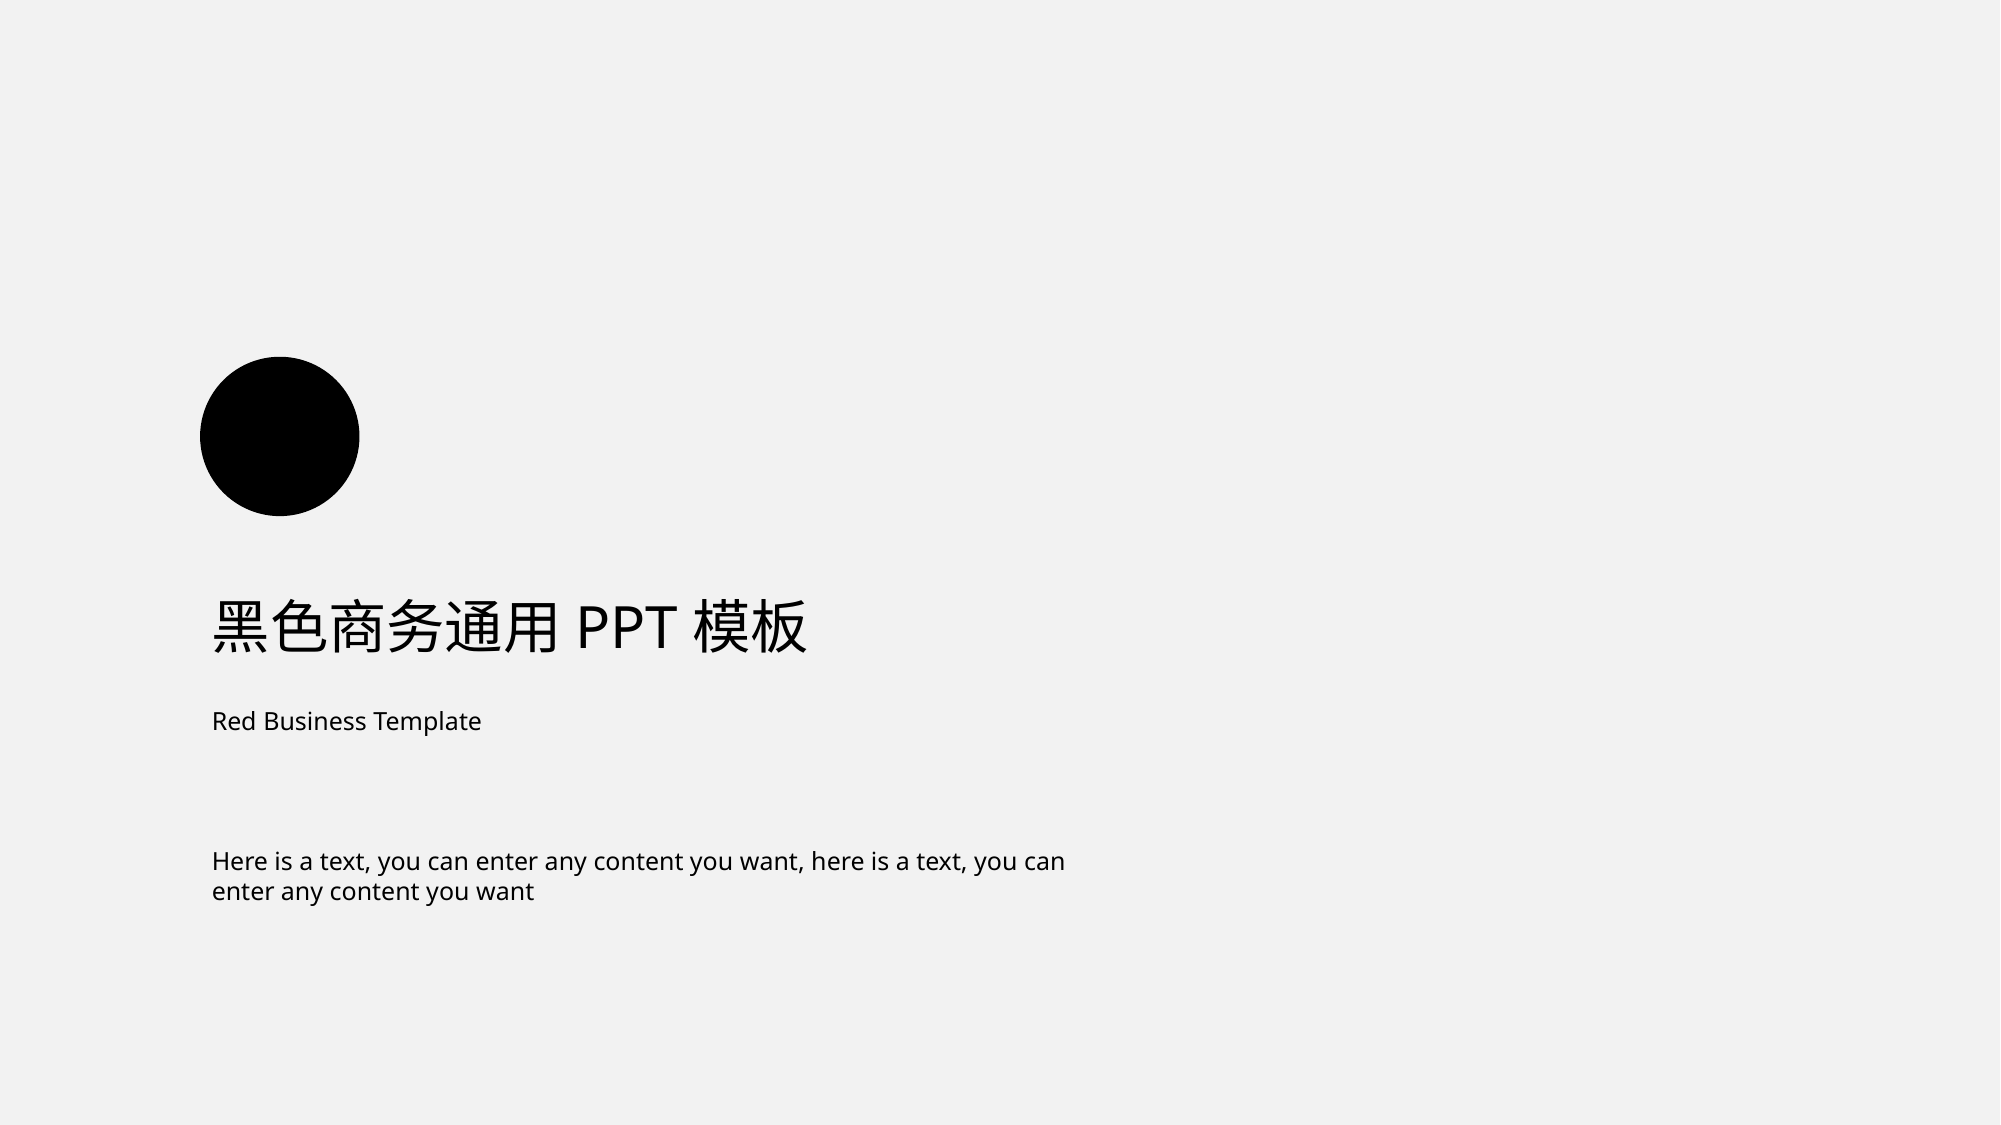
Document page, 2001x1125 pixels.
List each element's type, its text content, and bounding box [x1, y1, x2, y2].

text_box 黑色商务通用PPT模板 [197, 582, 994, 668]
text_box Here is a text, you can enter any content you want, here is a text, you can enter any content you want [197, 838, 1105, 913]
text_box Red Business Template [197, 697, 559, 743]
text_box [199, 355, 361, 518]
